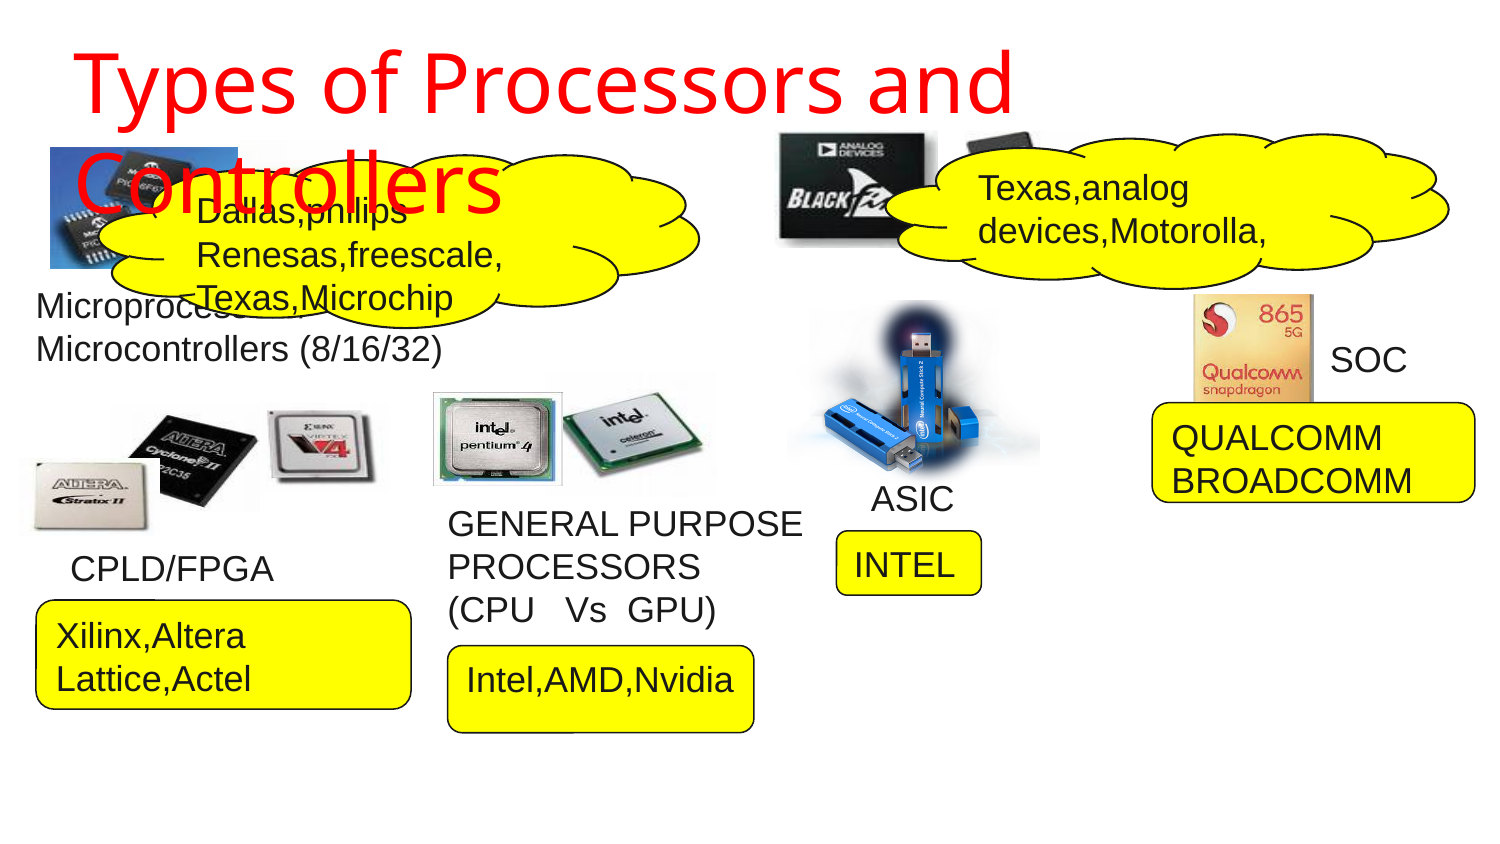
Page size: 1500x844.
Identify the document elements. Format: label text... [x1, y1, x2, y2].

text_box CPLD/FPGA [55, 538, 289, 597]
picture [239, 139, 387, 269]
picture [774, 129, 938, 248]
picture [965, 131, 1090, 243]
picture [433, 372, 717, 498]
text_box GENERAL PURPOSE PROCESSORS (CPU Vs GPU) [432, 492, 1035, 637]
text_box Texas,analog devices,Motorolla, [922, 134, 1449, 289]
text_box Xilinx,Altera Lattice,Actel [35, 600, 412, 710]
text_box INTEL [836, 530, 982, 596]
text_box Dallas,philips Renesas,freescale, Texas,Microchip [112, 155, 700, 329]
text_box SOC [1318, 328, 1423, 387]
picture [787, 299, 1040, 487]
title Types of Processors and Controllers [58, 15, 1359, 116]
text_box QUALCOMM BROADCOMM [1152, 402, 1475, 503]
picture [18, 401, 390, 536]
text_box Intel,AMD,Nvidia [447, 645, 754, 733]
picture [50, 147, 238, 269]
picture [1193, 294, 1314, 403]
text_box ASIC [856, 495, 970, 526]
text_box Microprocessors/ Microcontrollers (8/16/32) [21, 275, 459, 376]
